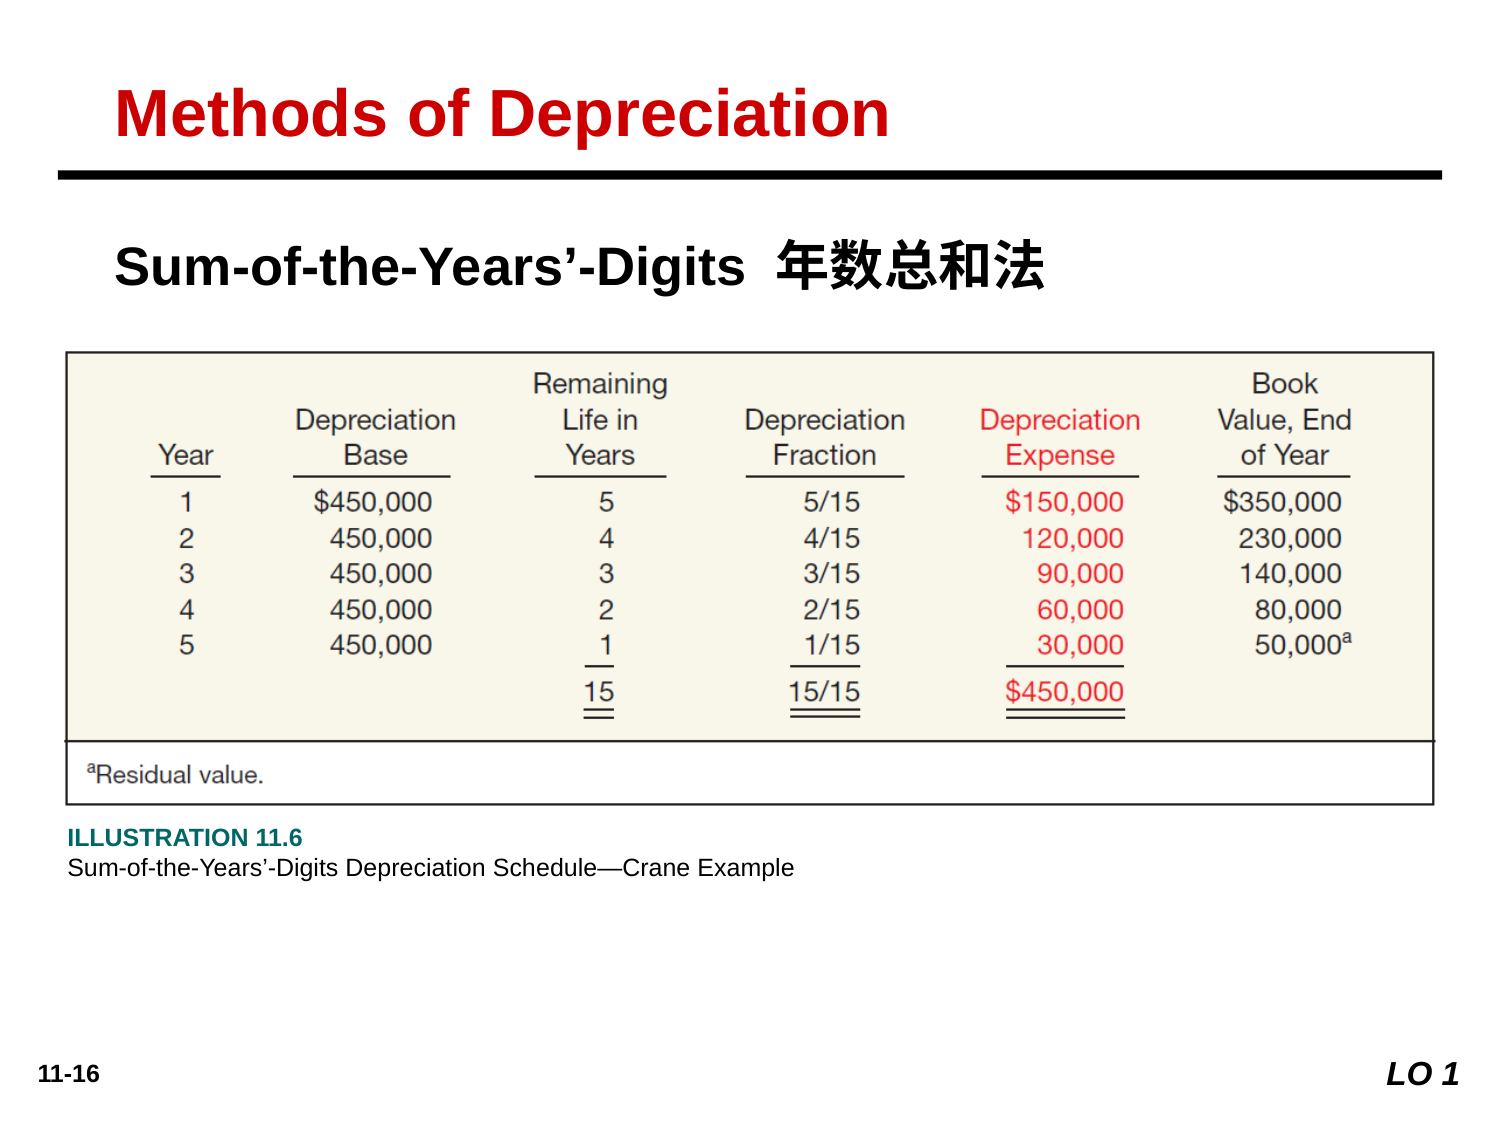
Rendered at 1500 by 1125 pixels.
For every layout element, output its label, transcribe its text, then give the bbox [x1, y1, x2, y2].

text_box Sum-of-the-Years’-Digits 年数总和法 [99, 223, 1438, 304]
text_box Methods of Depreciation [99, 62, 1475, 155]
picture [62, 349, 1438, 808]
text_box LO 1 [1324, 1044, 1475, 1100]
text_box ILLUSTRATION 11.6 Sum-of-the-Years’-Digits Depreciation Schedule—Crane Example [52, 814, 1015, 889]
